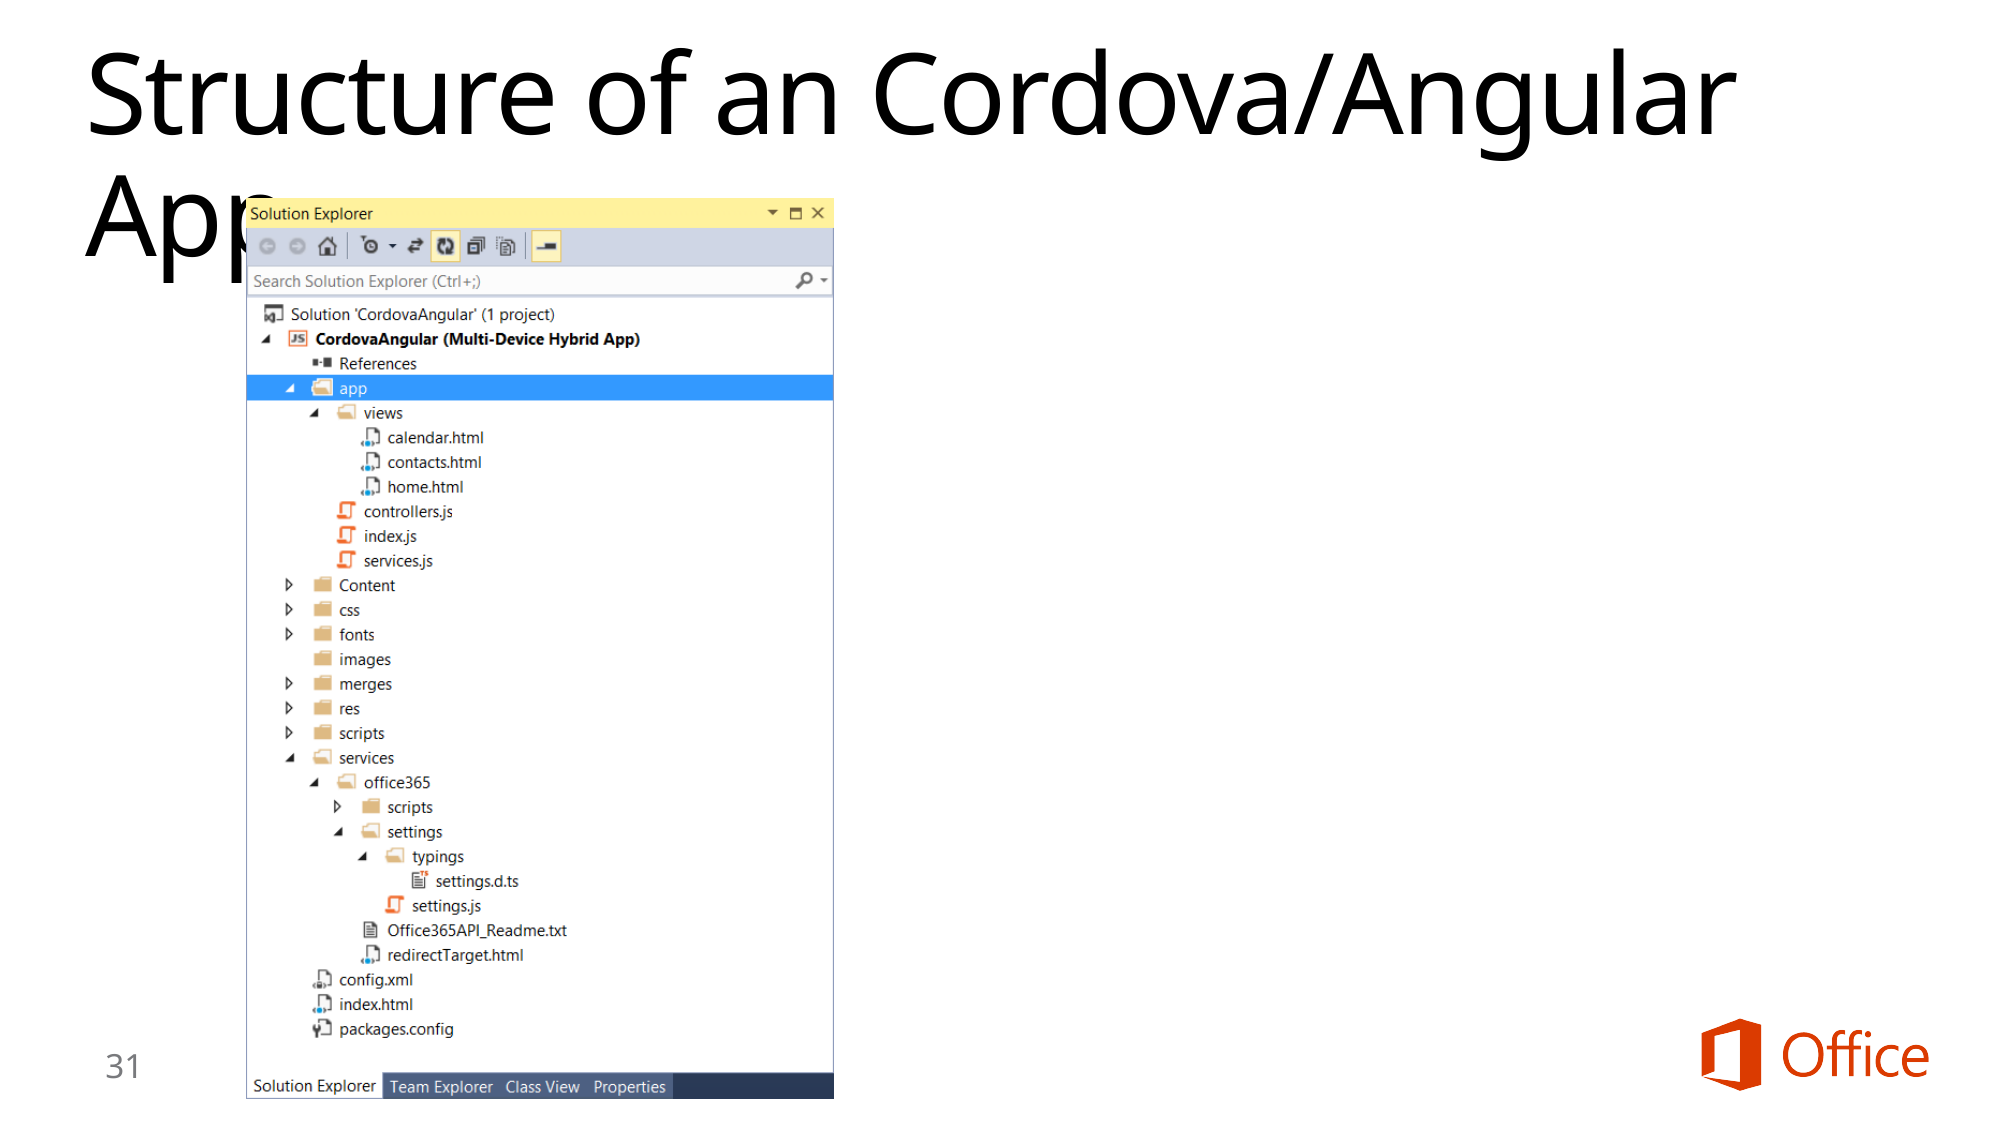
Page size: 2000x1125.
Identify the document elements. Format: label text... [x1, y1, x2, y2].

title Structure of an Cordova/Angular App [85, 37, 1914, 161]
picture [1670, 987, 1960, 1122]
picture [246, 197, 834, 1100]
slide_number 31 [85, 1049, 178, 1086]
